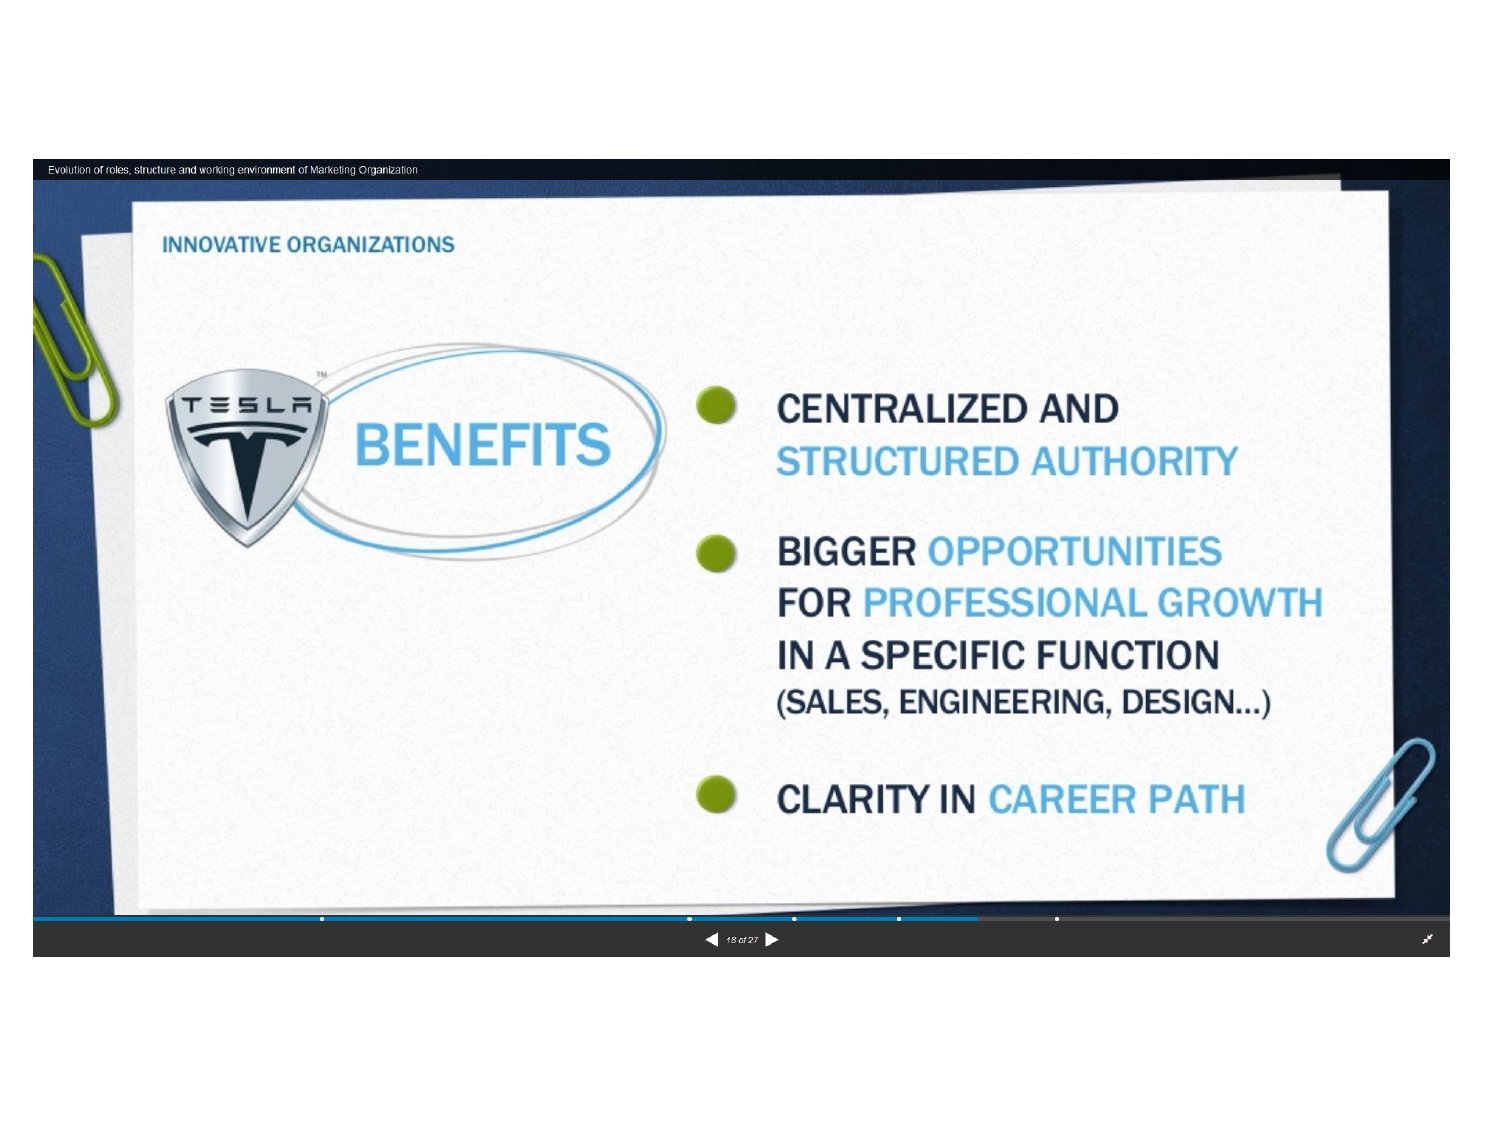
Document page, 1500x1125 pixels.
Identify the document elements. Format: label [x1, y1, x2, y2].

picture [33, 159, 1451, 957]
